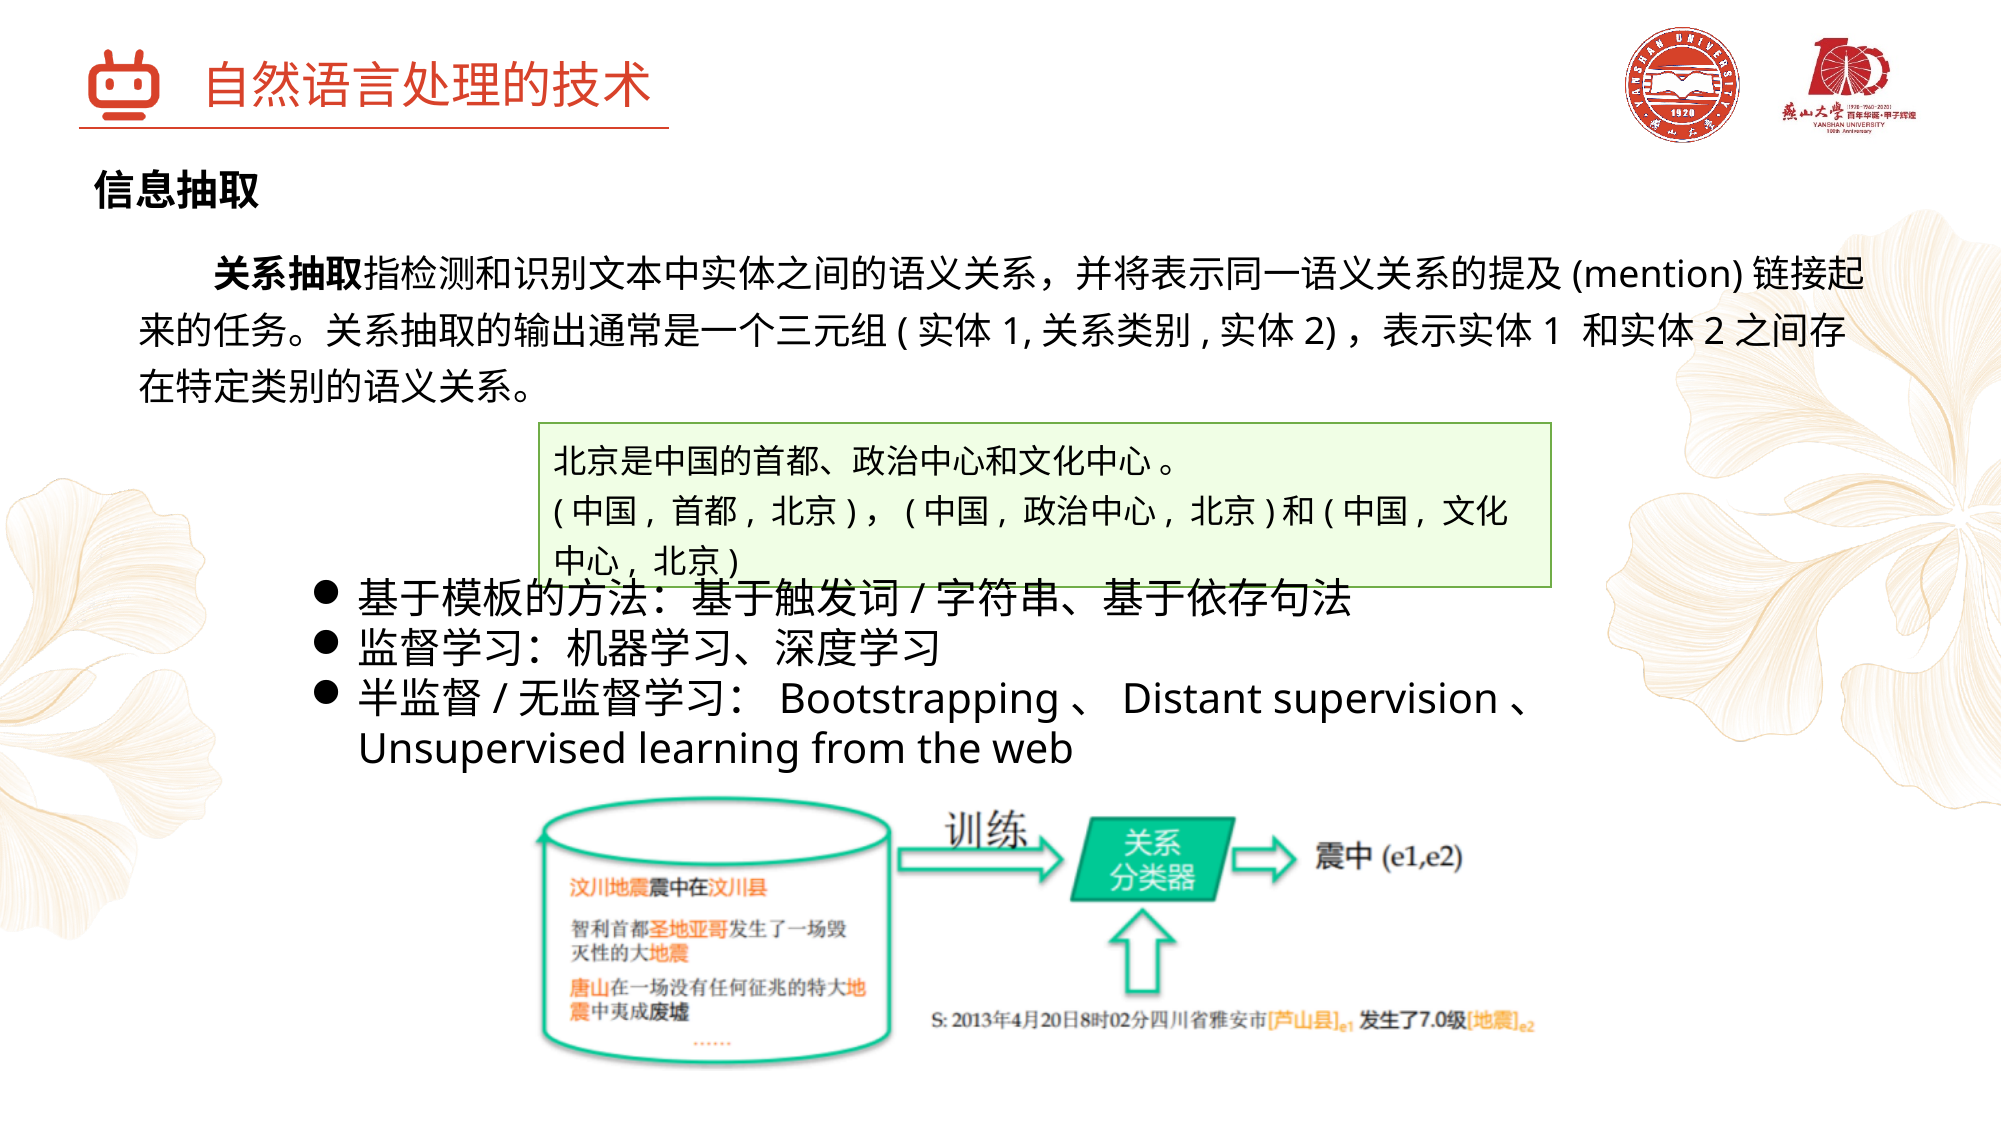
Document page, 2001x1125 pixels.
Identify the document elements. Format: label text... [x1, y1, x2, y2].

text_box 北京是中国的首都、政治中心和文化中心 。 (中国, 首都, 北京)，(中国, 政治中心, 北京)和(中国, 文化中心, 北京) [538, 422, 1529, 564]
text_box 关系抽取指检测和识别文本中实体之间的语义关系，并将表示同一语义关系的提及(mention)链接起来的任务。关系抽取的输出通常是一个三元组(实体1,关系类别,实体2)，表示实体1 和实体2之间存在特定类别的语义关系。 [123, 231, 1529, 416]
text_box 基于模板的方法：基于触发词/字符串、基于依存句法 监督学习：机器学习、深度学习 半监督/无监督学习：Bootstrapping、Distant supervision、Unsupervised learning from the web [308, 564, 1529, 780]
text_box 信息抽取 [78, 156, 596, 221]
picture [0, 354, 390, 1012]
picture [78, 39, 169, 127]
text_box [1624, 22, 1939, 147]
text_box 自然语言处理的技术 [187, 46, 667, 121]
picture [528, 188, 2001, 1071]
